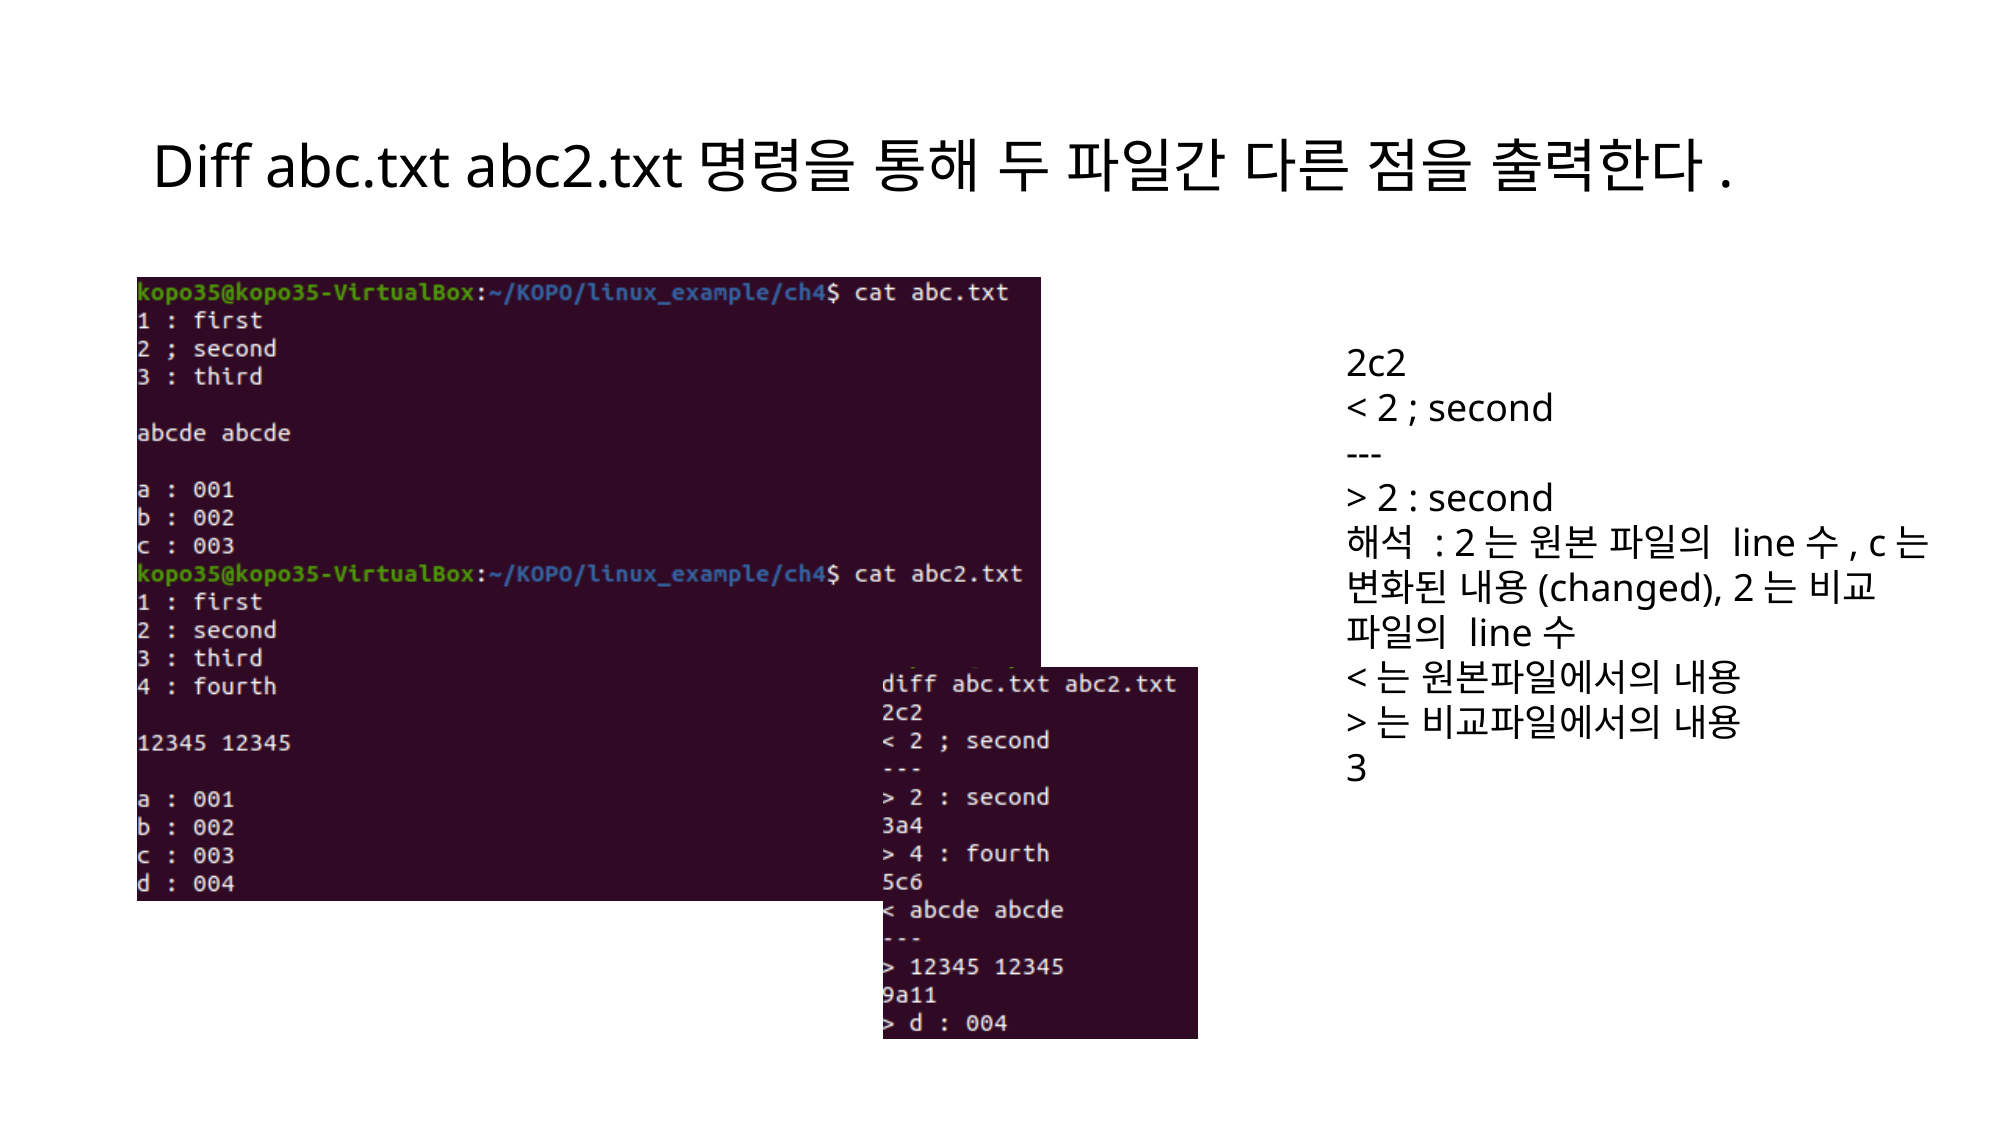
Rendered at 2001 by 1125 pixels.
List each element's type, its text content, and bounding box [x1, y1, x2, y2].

picture [137, 277, 1198, 1039]
title Diff abc.txt abc2.txt명령을 통해 두 파일간 다른 점을 출력한다. [137, 59, 1863, 278]
text_box 2c2 < 2 ; second --- > 2 : second 해석 : 2는 원본 파일의 line수, c는 변화된 내용(changed), 2는 비교 파일의 line수 <는 원본파일에서의 내용 >는 비교파일에서의 내용 3 [1331, 331, 1975, 796]
